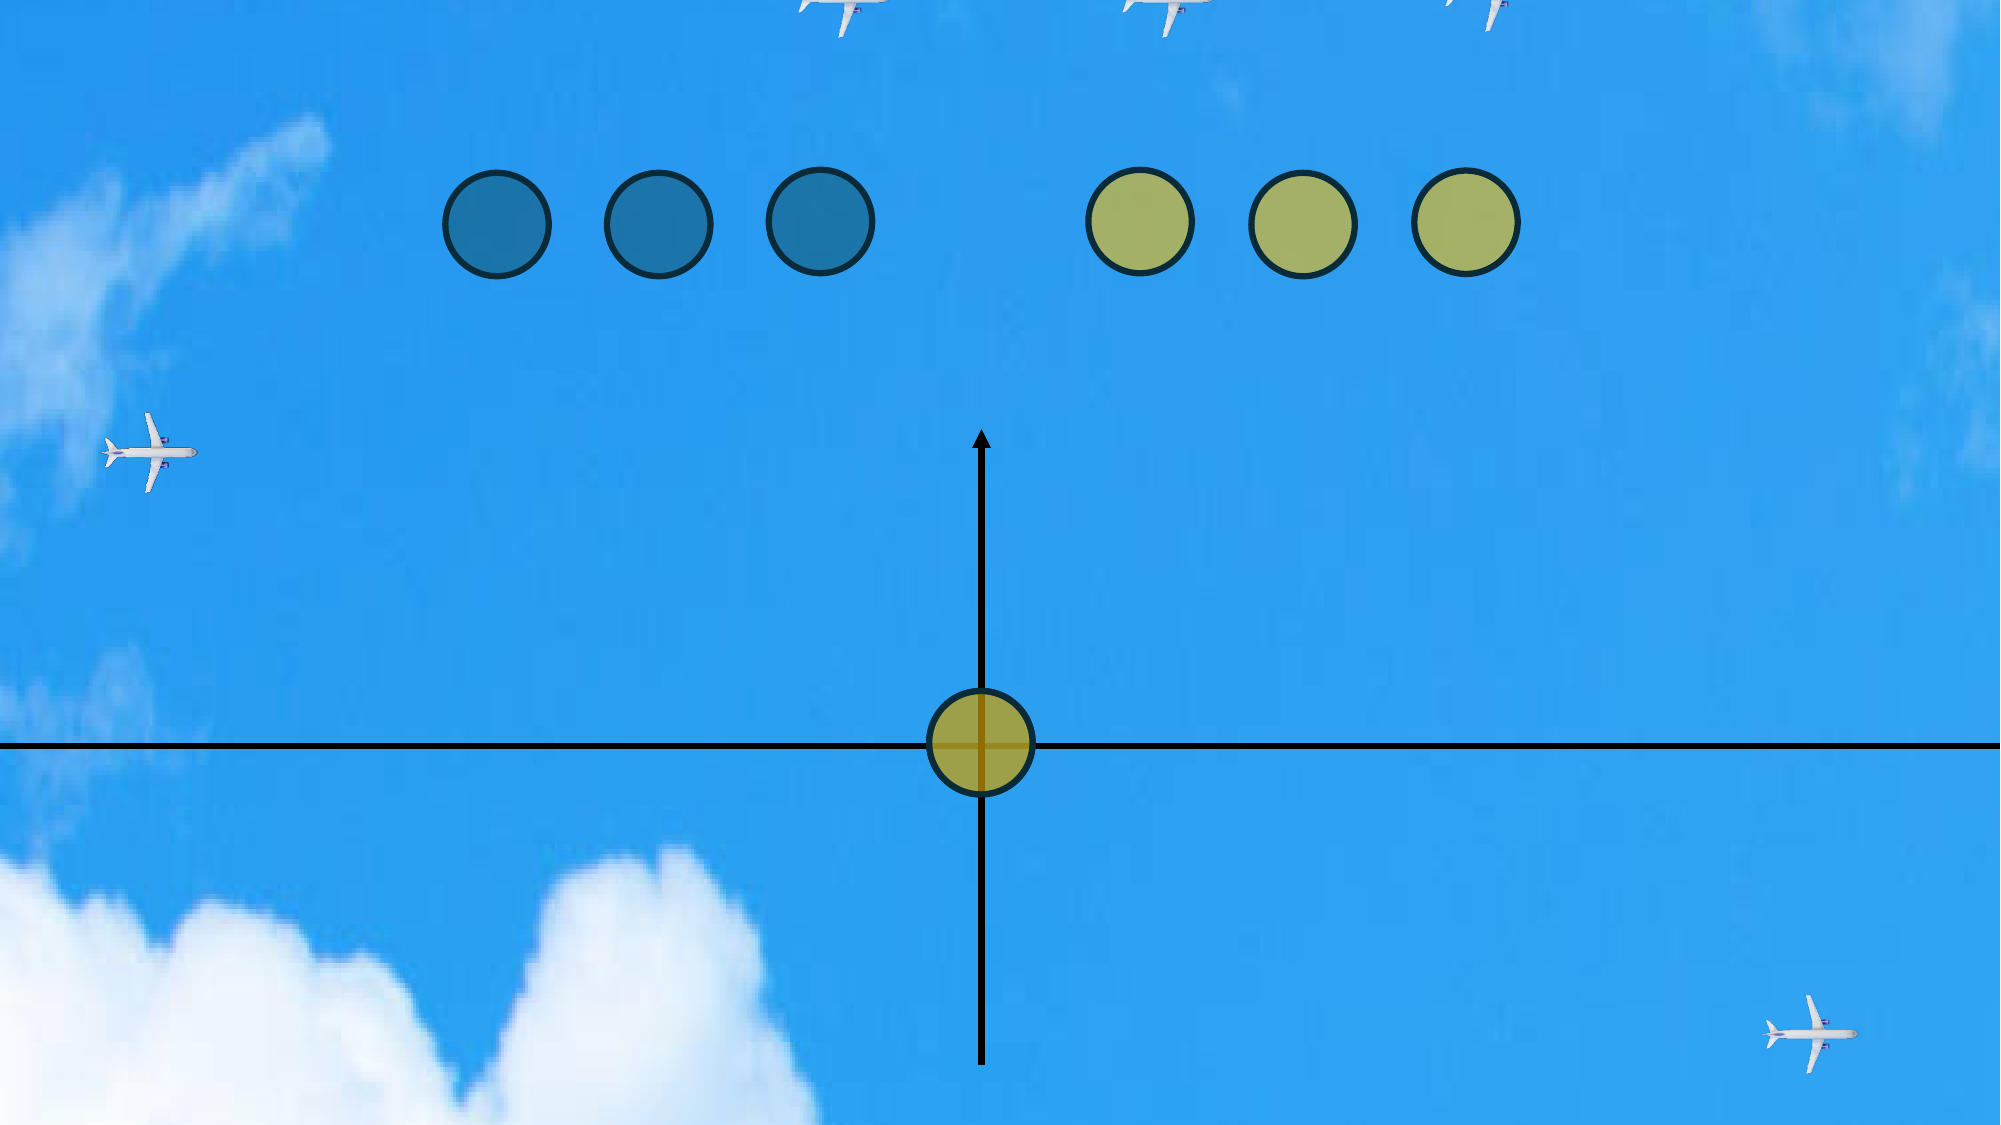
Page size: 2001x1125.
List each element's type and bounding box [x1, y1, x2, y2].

text_box [1087, 169, 1193, 274]
text_box [1250, 172, 1356, 277]
picture [0, 747, 2000, 1125]
picture [0, 0, 2000, 745]
text_box [606, 172, 711, 277]
text_box [444, 172, 550, 277]
text_box [768, 169, 873, 274]
text_box [928, 690, 1034, 795]
text_box [1413, 169, 1519, 275]
